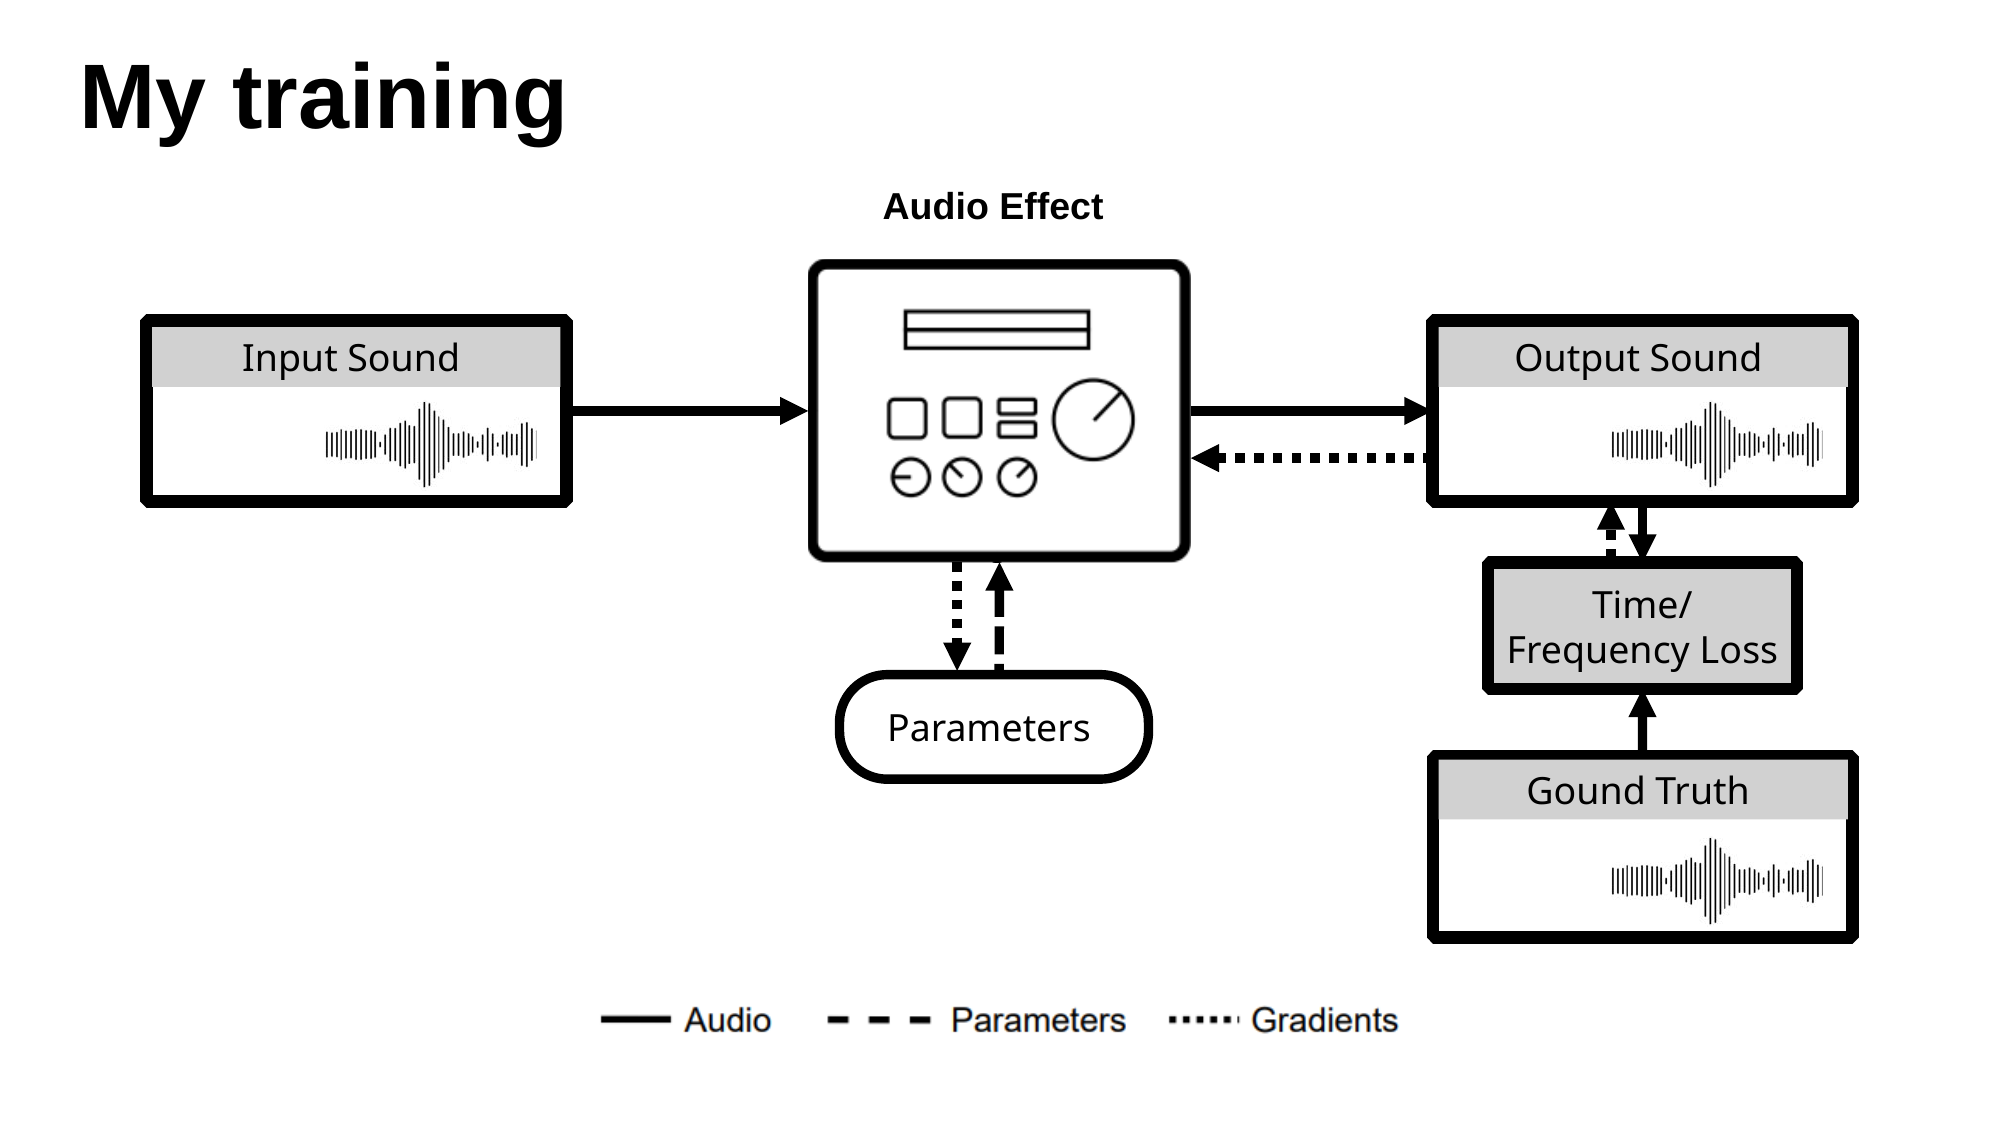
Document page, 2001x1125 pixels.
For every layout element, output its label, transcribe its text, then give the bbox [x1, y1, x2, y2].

picture [545, 980, 1443, 1102]
text_box [1431, 319, 1854, 503]
picture [1610, 398, 1823, 492]
picture [324, 398, 537, 492]
picture [1610, 835, 1824, 928]
text_box My training [38, 28, 1874, 170]
text_box [145, 319, 568, 503]
text_box Audio Effect [867, 175, 1131, 235]
text_box [1431, 755, 1854, 939]
picture [807, 258, 1192, 563]
text_box Time/Frequency Loss [1486, 561, 1798, 690]
